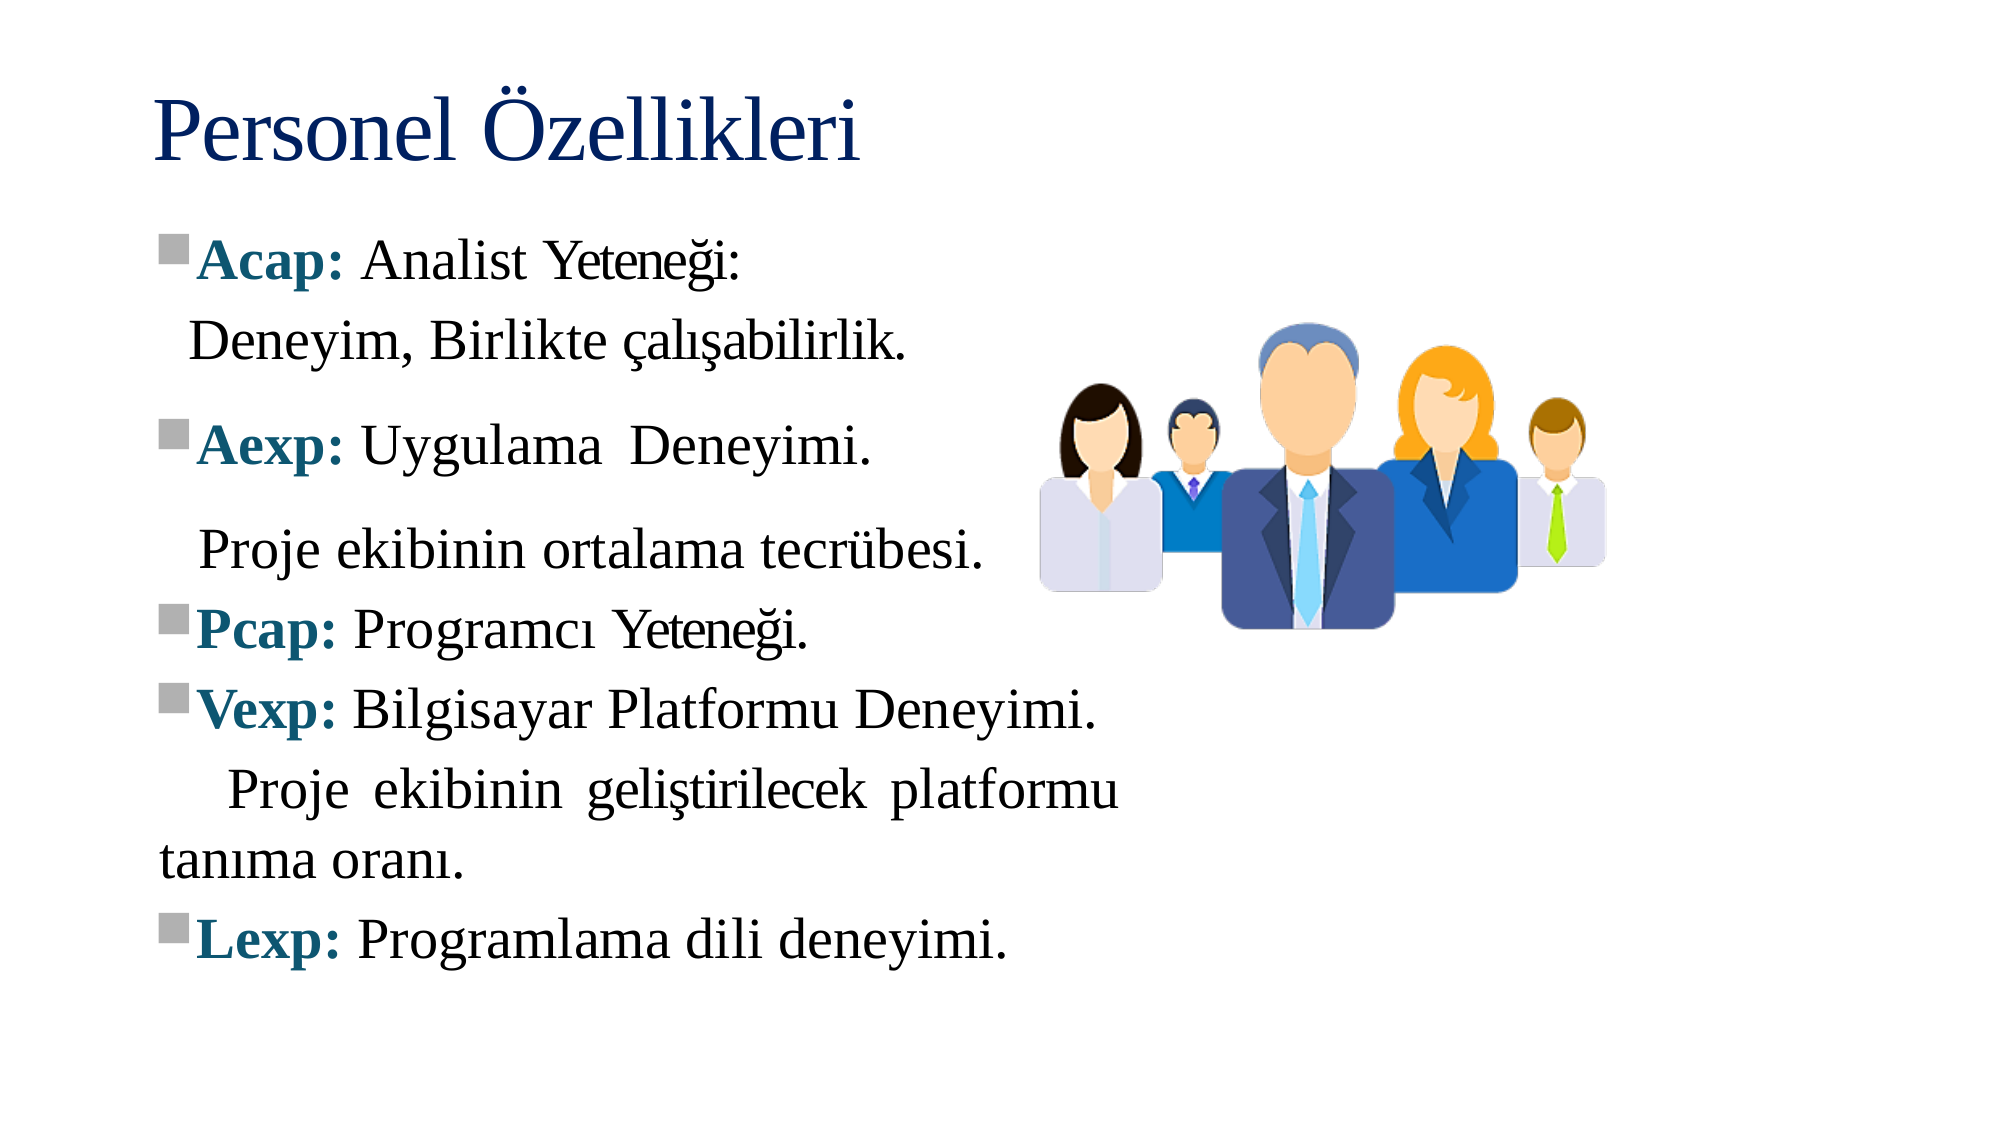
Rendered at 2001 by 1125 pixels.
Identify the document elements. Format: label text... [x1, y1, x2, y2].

title Personel Özellikleri [137, 59, 1863, 202]
picture [1034, 201, 1613, 745]
list Acap: Analist Yeteneği: Deneyim, Birlikte çalışabilirlik. Aexp: Uygulama Deneyimi. Proje ekibinin ortalama tecrübesi. Pcap: Programcı Yeteneği. Vexp: Bilgisayar Platformu Deneyimi. Proje ekibinin geliştirilecek platformu tanıma oranı. Lexp: Programlama dili deneyimi. [137, 213, 1450, 940]
